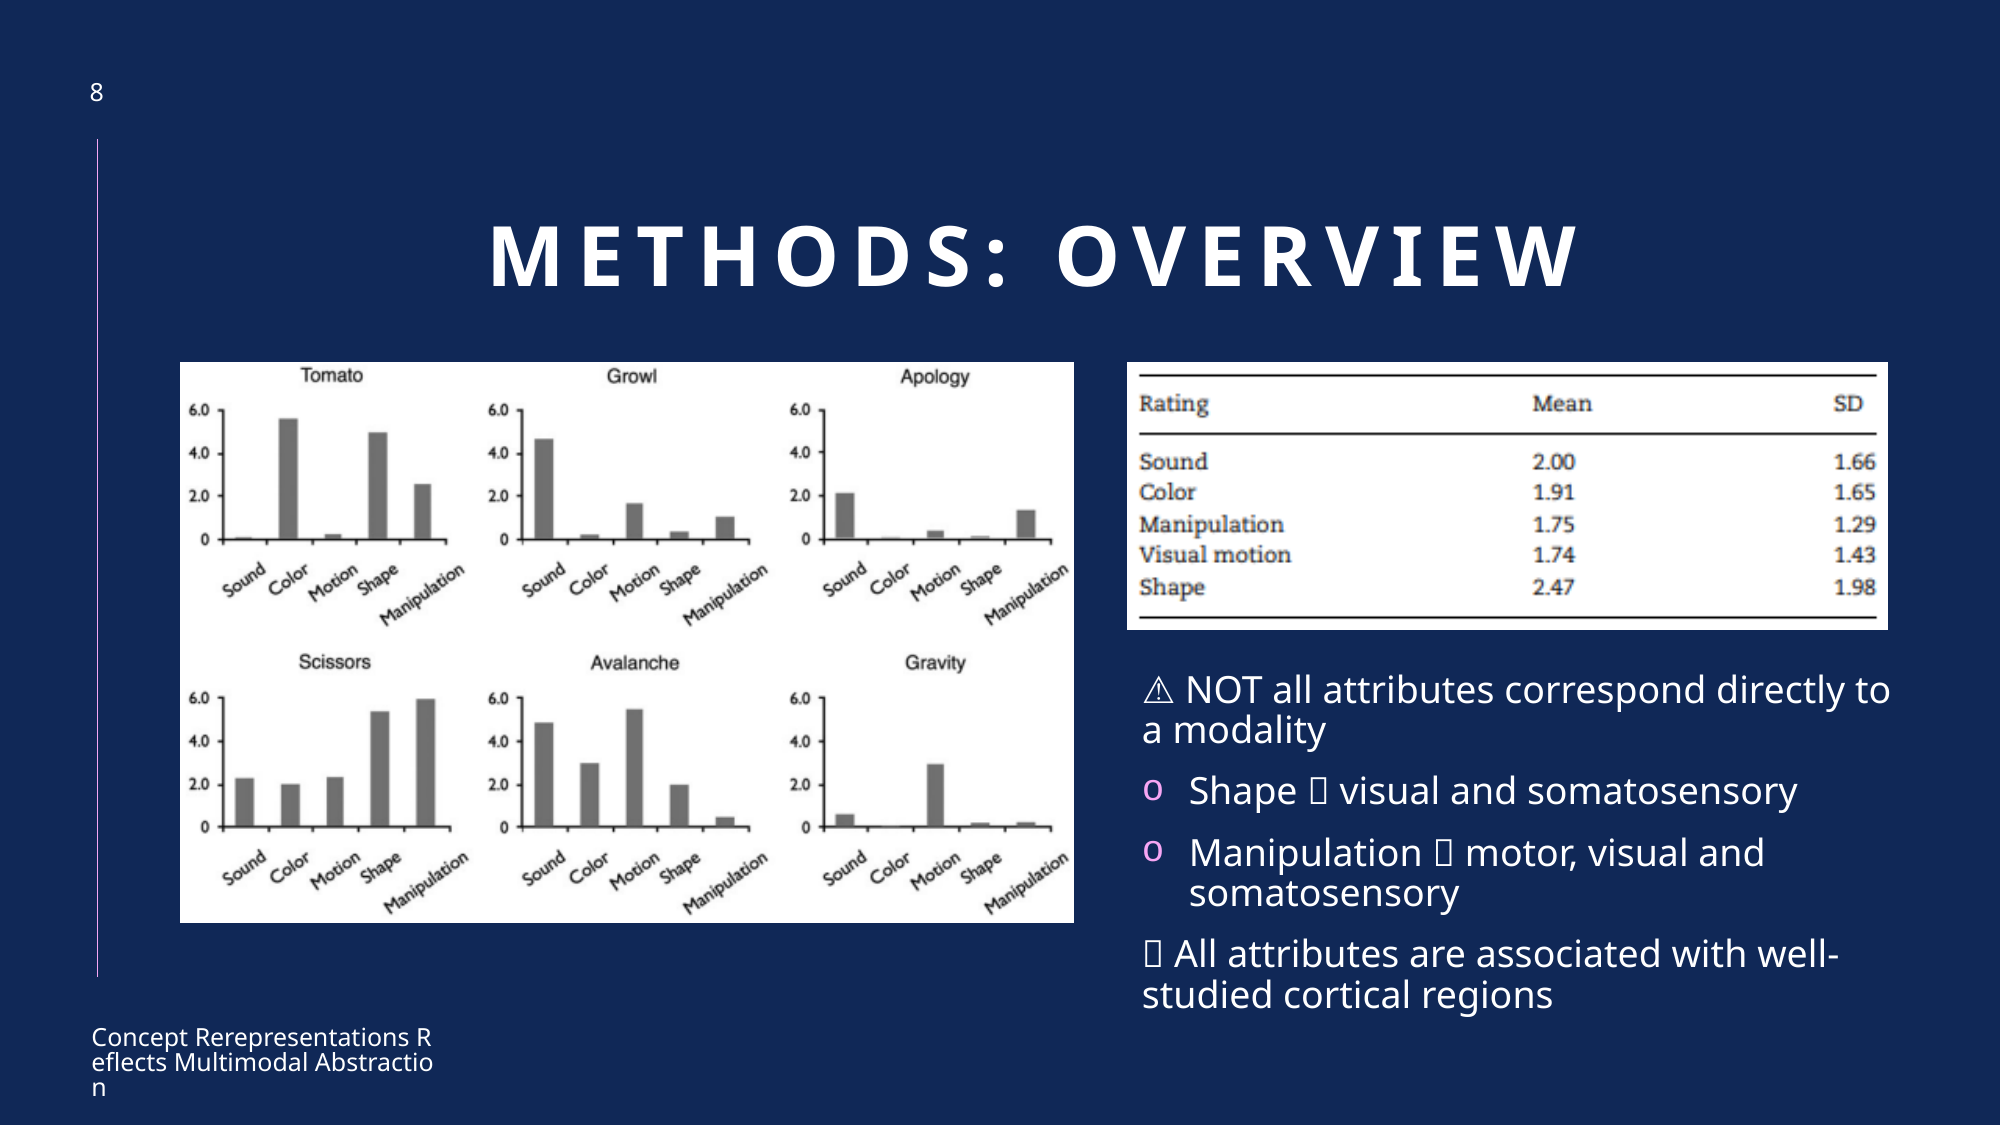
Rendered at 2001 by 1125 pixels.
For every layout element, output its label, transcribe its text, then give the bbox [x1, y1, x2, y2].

slide_number 8 [53, 67, 140, 119]
picture [1127, 362, 1888, 630]
picture [180, 362, 1074, 923]
text_box ⚠️ NOT all attributes correspond directly to a modality Shape  visual and somatosensory Manipulation  motor, visual and somatosensory ✅ All attributes are associated with well-studied cortical regions [1127, 663, 1925, 930]
title Methods: overview [139, 136, 1925, 312]
footer Concept Rerepresentations Reflects Multimodal Abstraction [76, 1015, 459, 1061]
